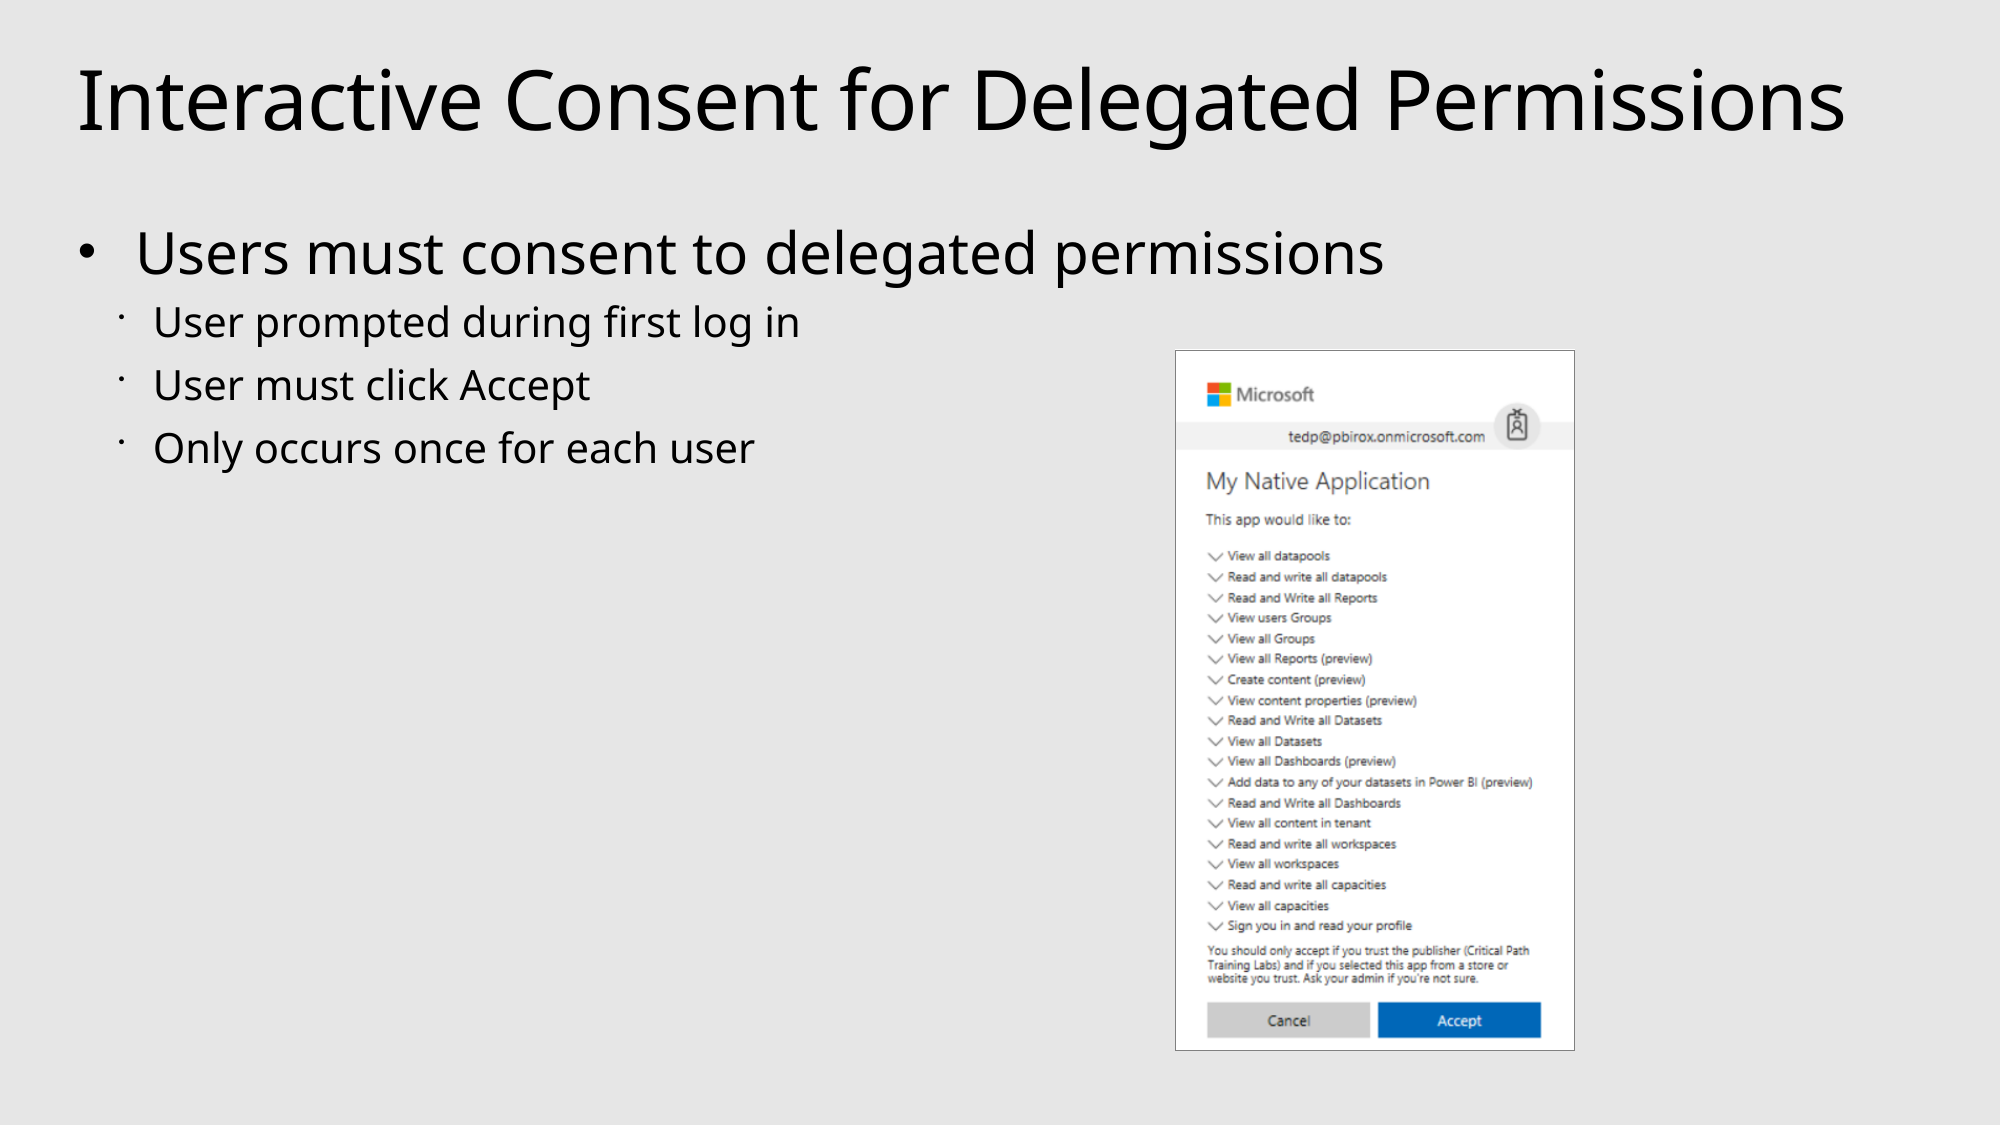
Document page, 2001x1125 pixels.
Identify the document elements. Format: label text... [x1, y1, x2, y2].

list Users must consent to delegated permissions User prompted during first log in User must click Accept Only occurs once for each user [77, 215, 1887, 403]
picture [1174, 349, 1576, 1051]
title Interactive Consent for Delegated Permissions [77, 47, 1887, 149]
